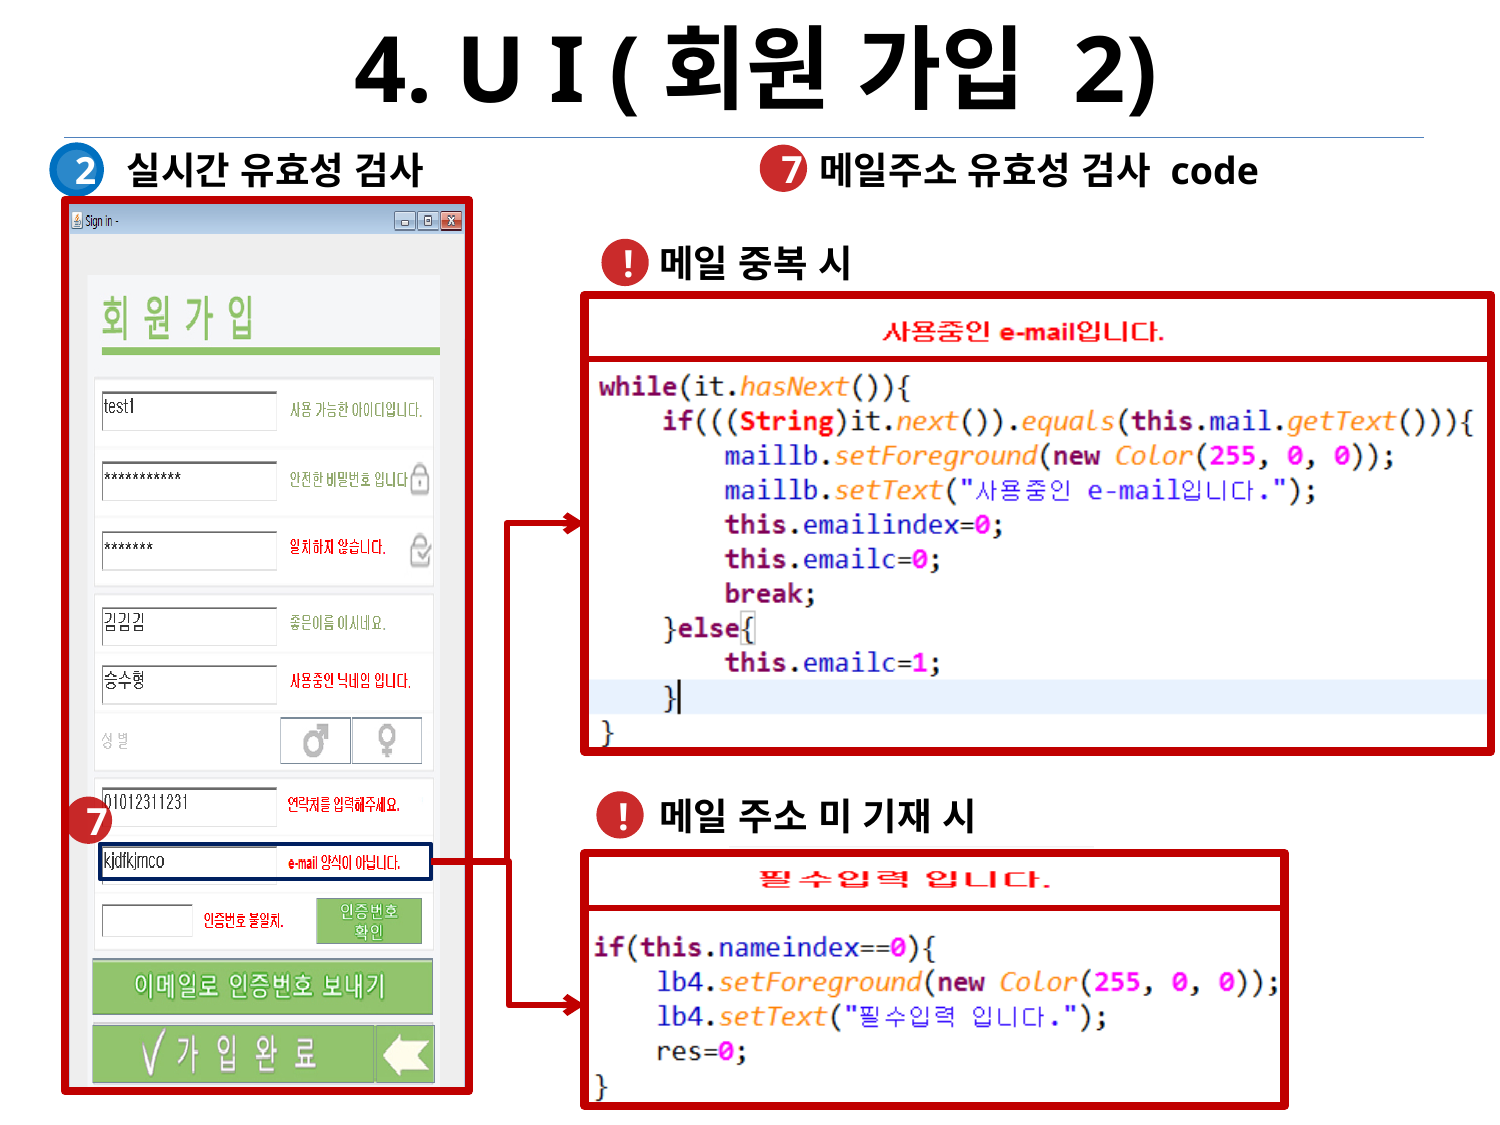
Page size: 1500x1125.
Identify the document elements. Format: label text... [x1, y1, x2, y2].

text_box 2 [50, 145, 103, 196]
text_box [582, 293, 879, 361]
picture [584, 930, 1285, 1107]
text_box ! [594, 789, 646, 841]
text_box ! [599, 236, 651, 289]
title 4. U I (회원 가입 2) [80, 0, 1431, 136]
picture [876, 294, 1179, 358]
text_box 실시간 유효성 검사 [112, 146, 514, 199]
picture [728, 846, 1095, 907]
text_box 메일 주소 미 기재 시 [644, 785, 1397, 846]
text_box [63, 198, 471, 204]
text_box [588, 851, 1287, 934]
text_box 메일주소 유효성 검사 code [804, 139, 1459, 199]
text_box [1176, 293, 1493, 363]
picture [584, 360, 1492, 752]
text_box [430, 861, 585, 1006]
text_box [430, 523, 585, 861]
picture [64, 202, 469, 1095]
text_box 메일 중복 시 [644, 232, 1397, 293]
text_box 7 [757, 146, 810, 194]
